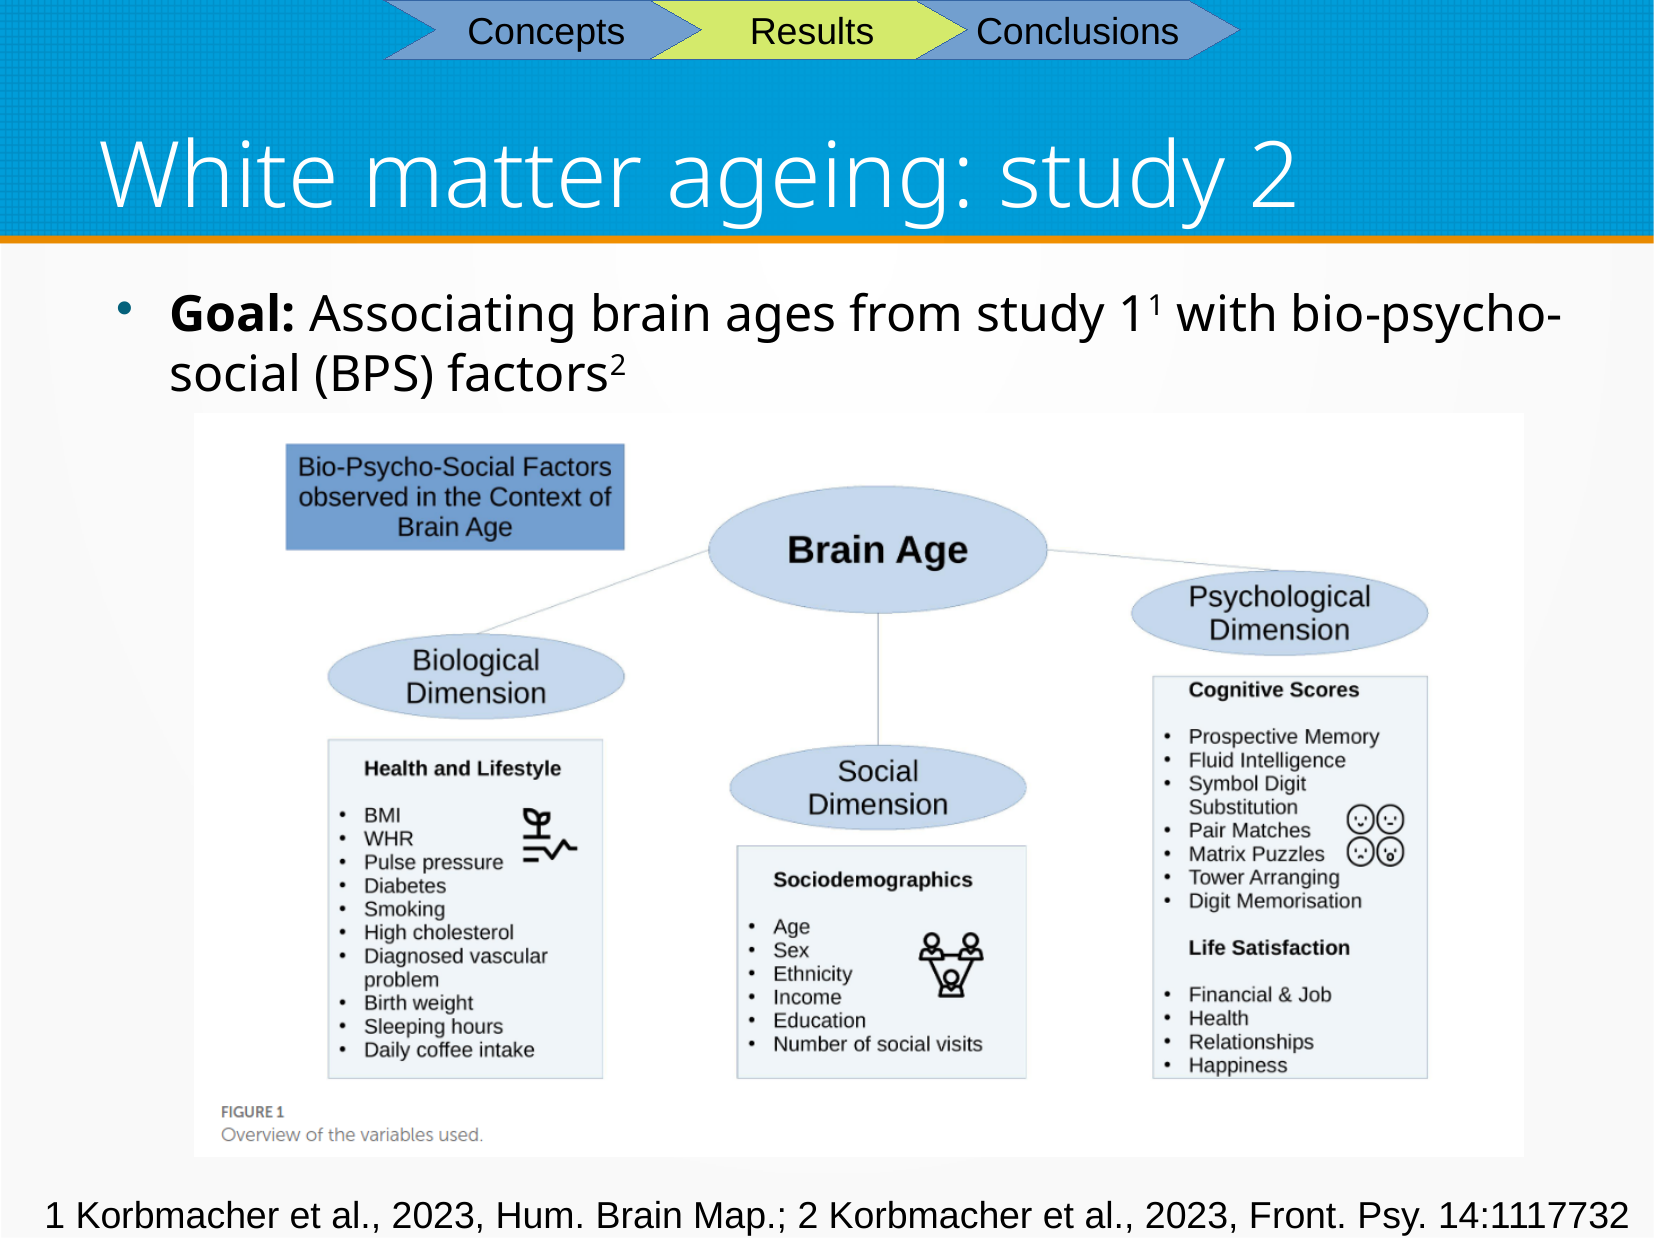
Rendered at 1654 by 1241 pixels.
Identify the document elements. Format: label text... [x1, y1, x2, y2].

text_box Results [649, 0, 966, 60]
text_box Concepts [383, 0, 700, 60]
picture [0, 236, 1654, 1241]
title White matter ageing: study 2 [98, 19, 1654, 227]
text_box Conclusions [915, 0, 1241, 60]
list Goal: Associating brain ages from study 11 with bio-psycho-social (BPS) factors2 [98, 281, 1624, 678]
text_box 1 Korbmacher et al., 2023, Hum. Brain Map.; 2 Korbmacher et al., 2023, Front. Psy. 14:1117732 [29, 1183, 1654, 1240]
